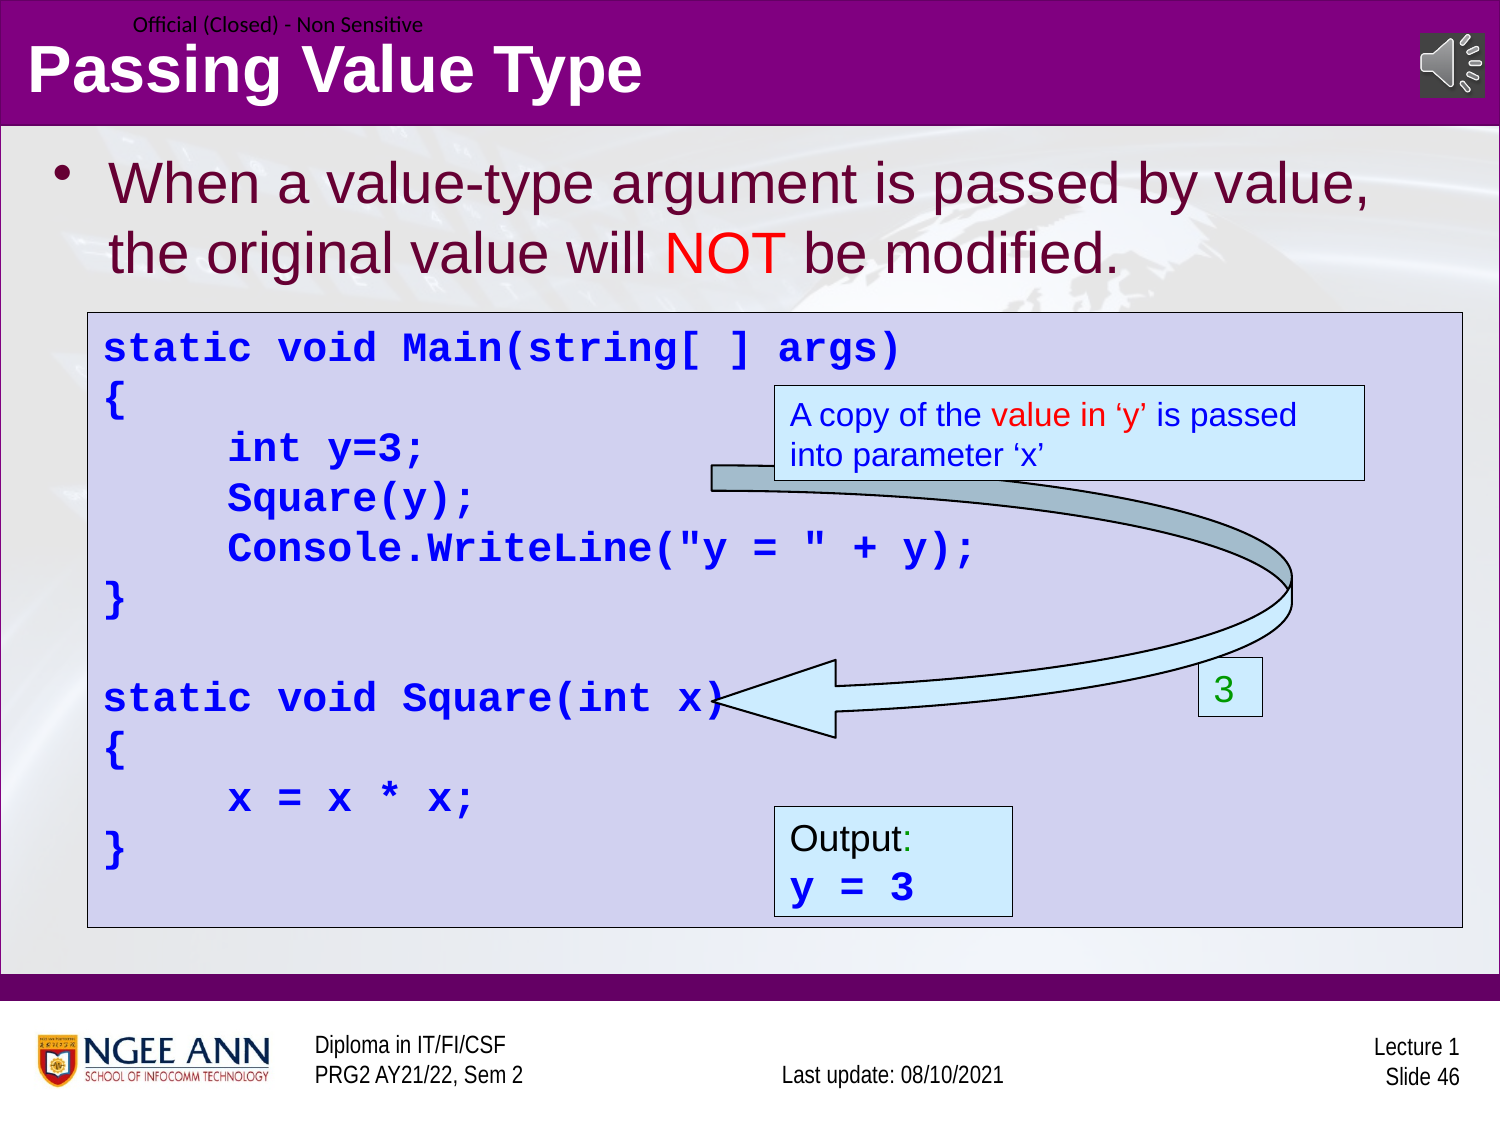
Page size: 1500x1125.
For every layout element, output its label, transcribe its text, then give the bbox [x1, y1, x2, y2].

text_box Output: y = 3 [774, 806, 1013, 917]
picture [12, 1012, 294, 1109]
text_box [711, 465, 1292, 738]
title Passing Value Type [12, 19, 1488, 113]
text_box static void Main(string[ ] args) { int y=3; Square(y); Console.WriteLine("y = " + y); } static void Square(int x) { x = x * x; } [87, 312, 1463, 928]
list When a value-type argument is passed by value, the original value will NOT be modified. [37, 136, 1413, 313]
text_box A copy of the value in ‘y’ is passed into parameter ‘x’ [774, 385, 1365, 481]
text_box 3 [1198, 657, 1263, 717]
picture [1418, 31, 1487, 100]
